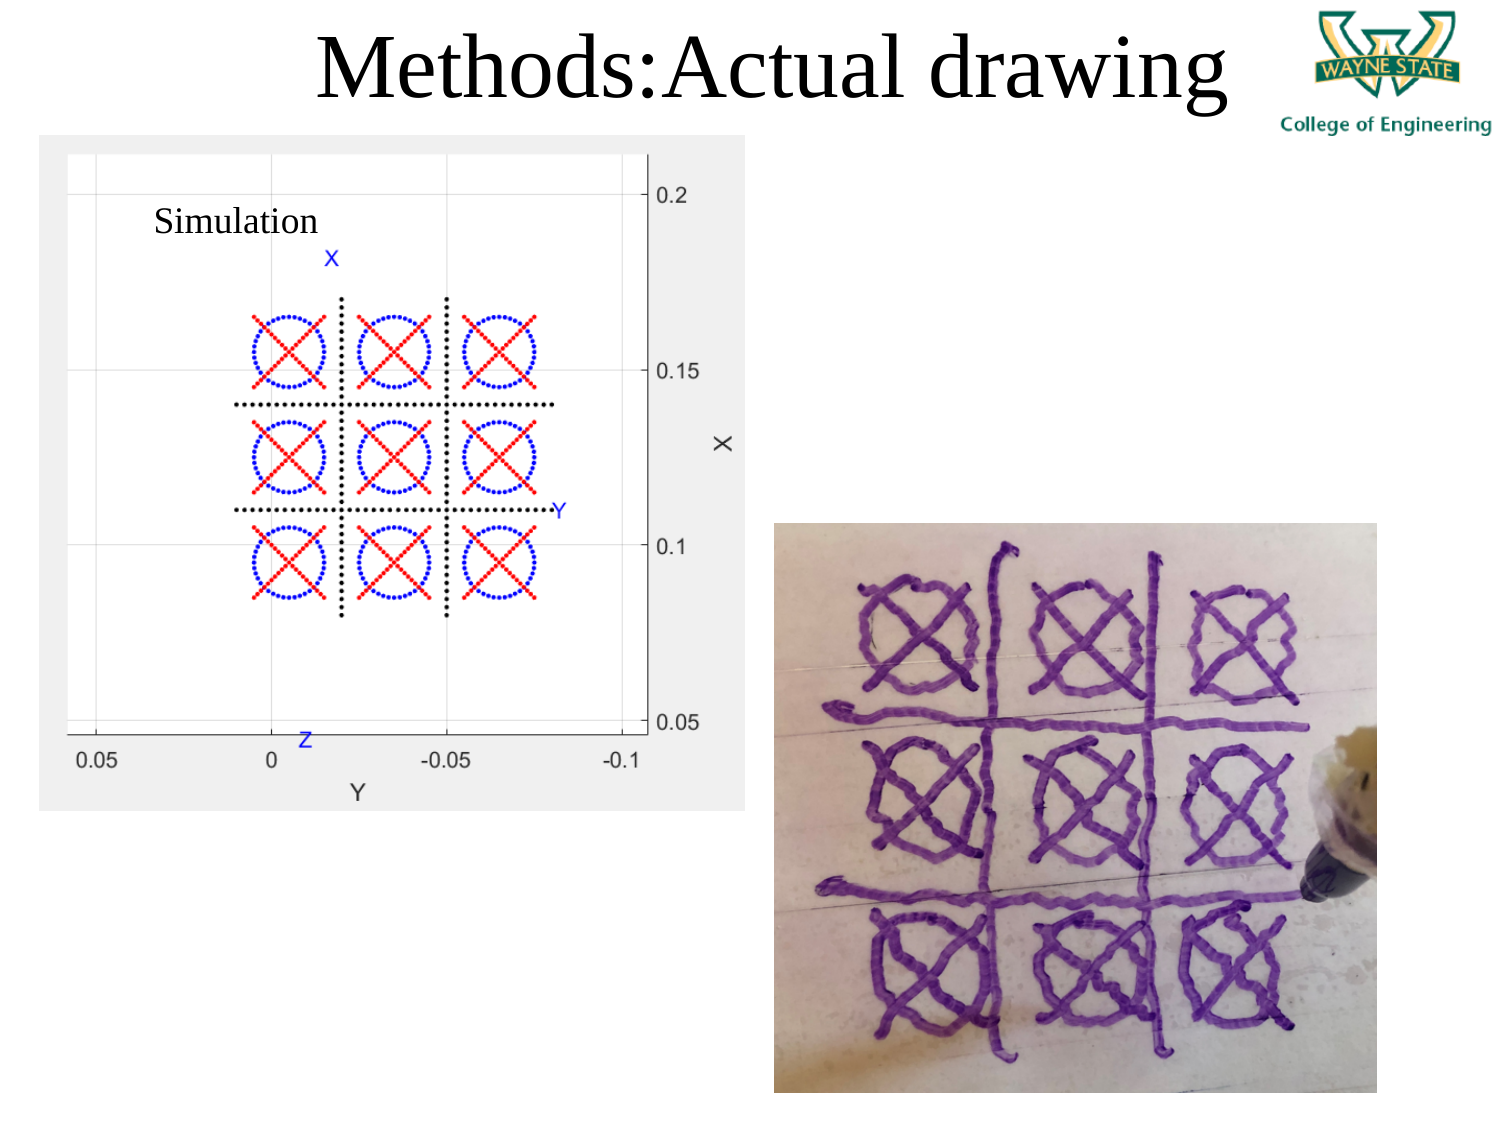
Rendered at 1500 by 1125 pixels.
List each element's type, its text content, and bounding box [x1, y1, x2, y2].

title Methods:Actual drawing [300, 0, 1284, 136]
picture [39, 135, 746, 811]
picture [1284, 4, 1499, 136]
picture [774, 523, 1377, 1093]
